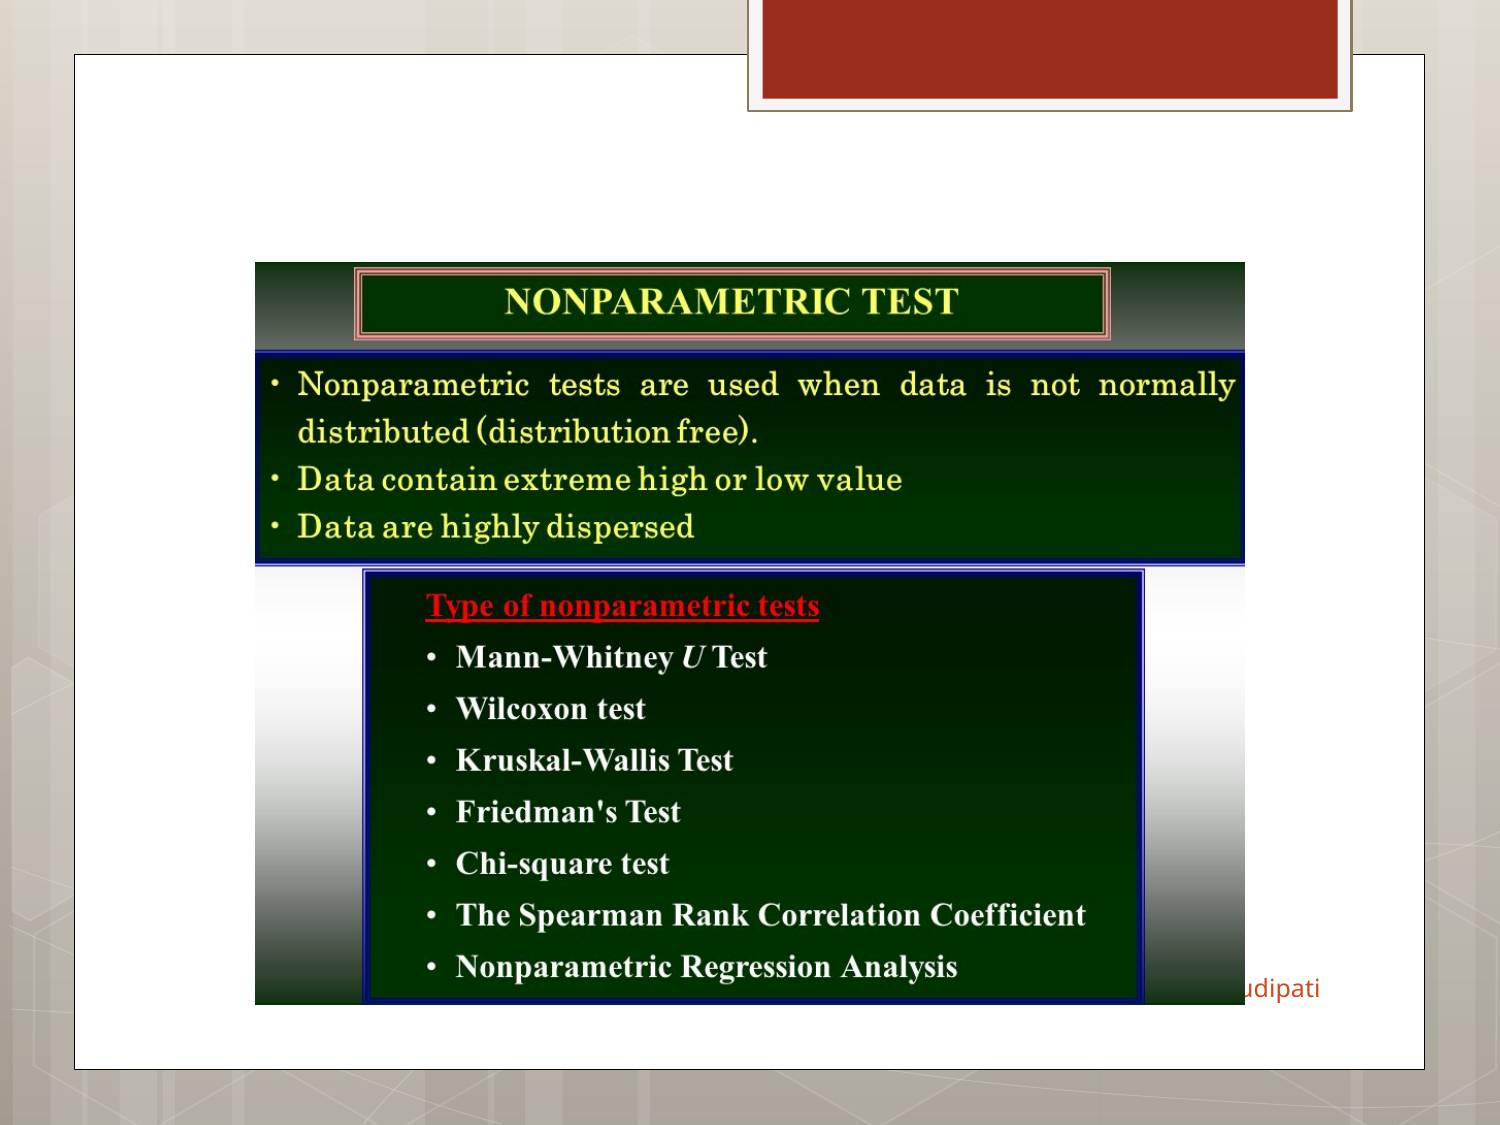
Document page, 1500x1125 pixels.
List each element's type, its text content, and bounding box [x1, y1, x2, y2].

footer By Pavan Gudipati [761, 960, 1336, 1020]
picture [254, 262, 1246, 1006]
